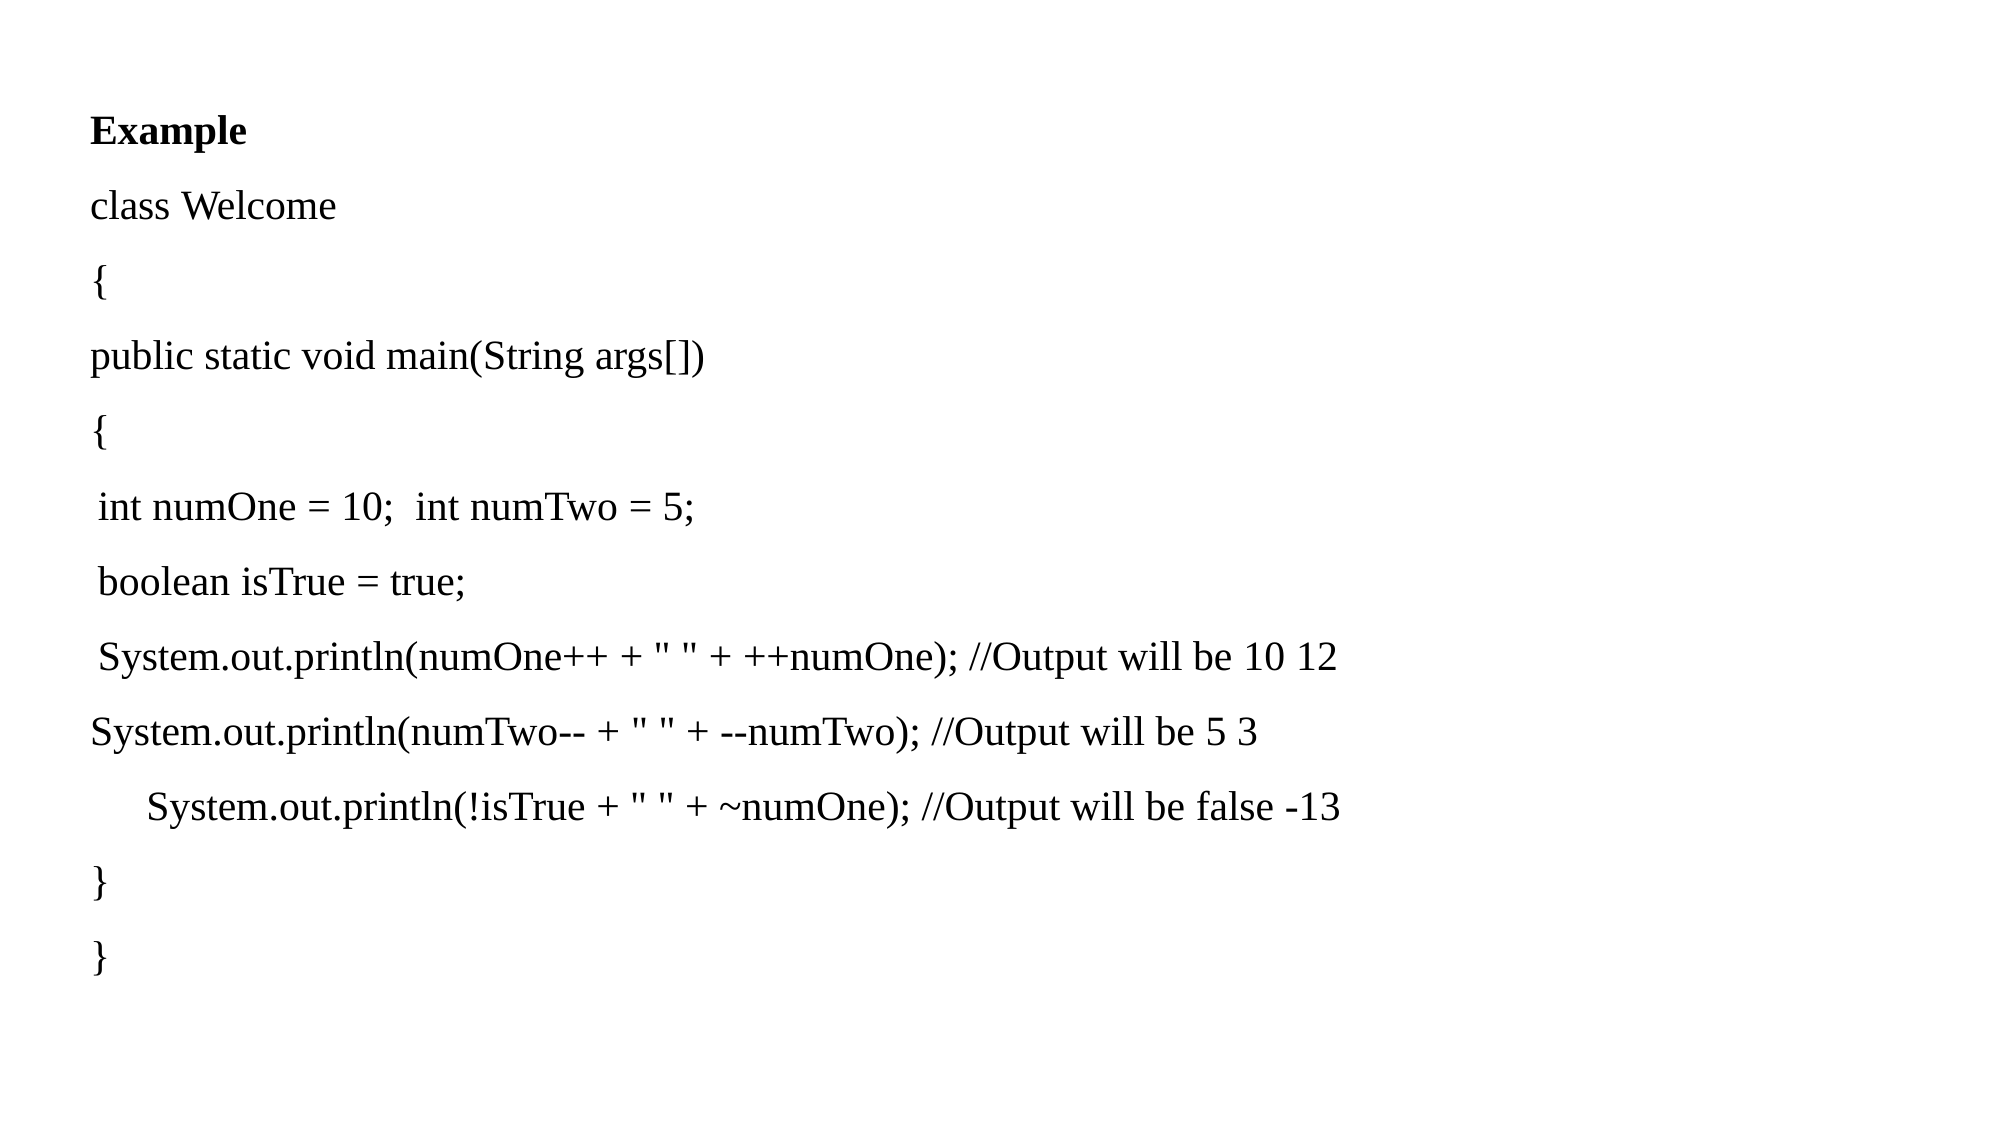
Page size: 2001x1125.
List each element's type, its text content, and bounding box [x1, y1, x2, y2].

list Example class Welcome { public static void main(String args[]) { int numOne = 10; int numTwo = 5; boolean isTrue = true; System.out.println(numOne++ + " " + ++numOne); //Output will be 10 12 System.out.println(numTwo-- + " " + --numTwo); //Output will be 5 3 System.out.println(!isTrue + " " + ~numOne); //Output will be false -13 } } [75, 70, 1425, 1005]
